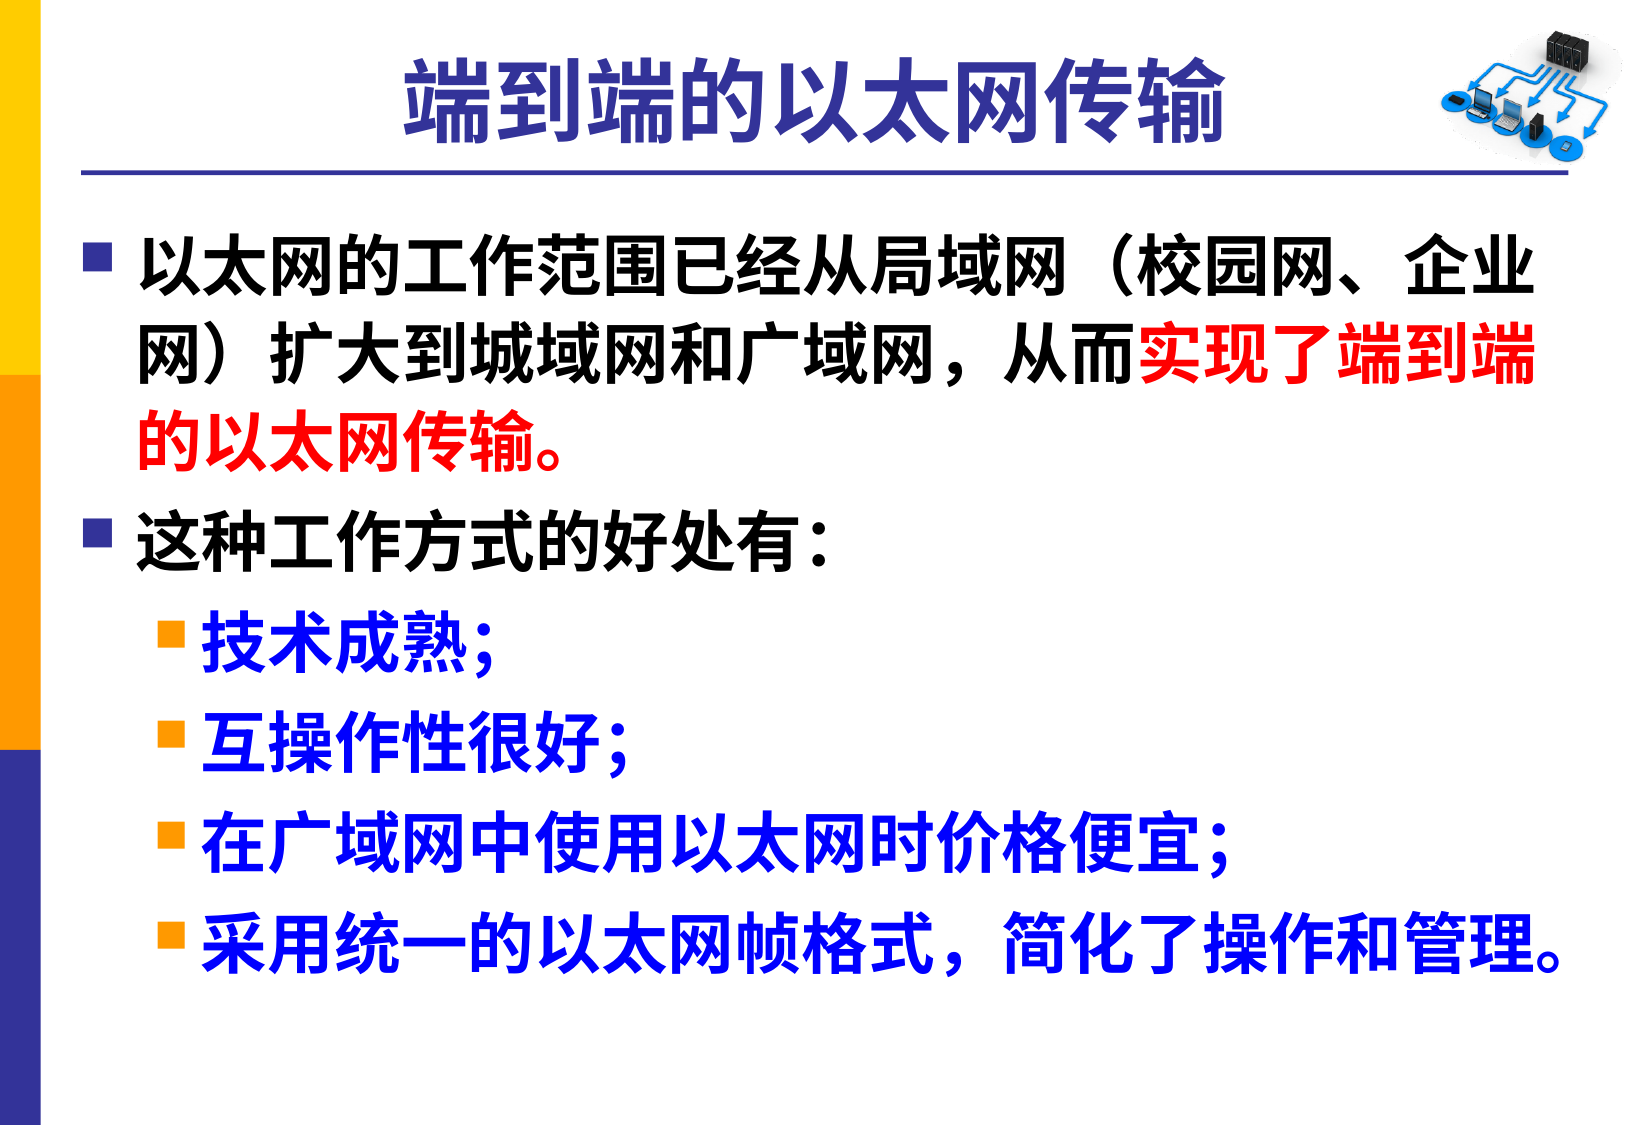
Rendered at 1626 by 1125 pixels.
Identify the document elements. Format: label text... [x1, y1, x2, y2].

picture [1438, 30, 1624, 165]
list 以太网的工作范围已经从局域网（校园网、企业网）扩大到城域网和广域网，从而实现了端到端的以太网传输。 这种工作方式的好处有： 技术成熟； 互操作性很好； 在广域网中使用以太网时价格便宜； 采用统一的以太网帧格式，简化了操作和管理。 [63, 208, 1586, 1018]
title 端到端的以太网传输 [81, 30, 1569, 161]
